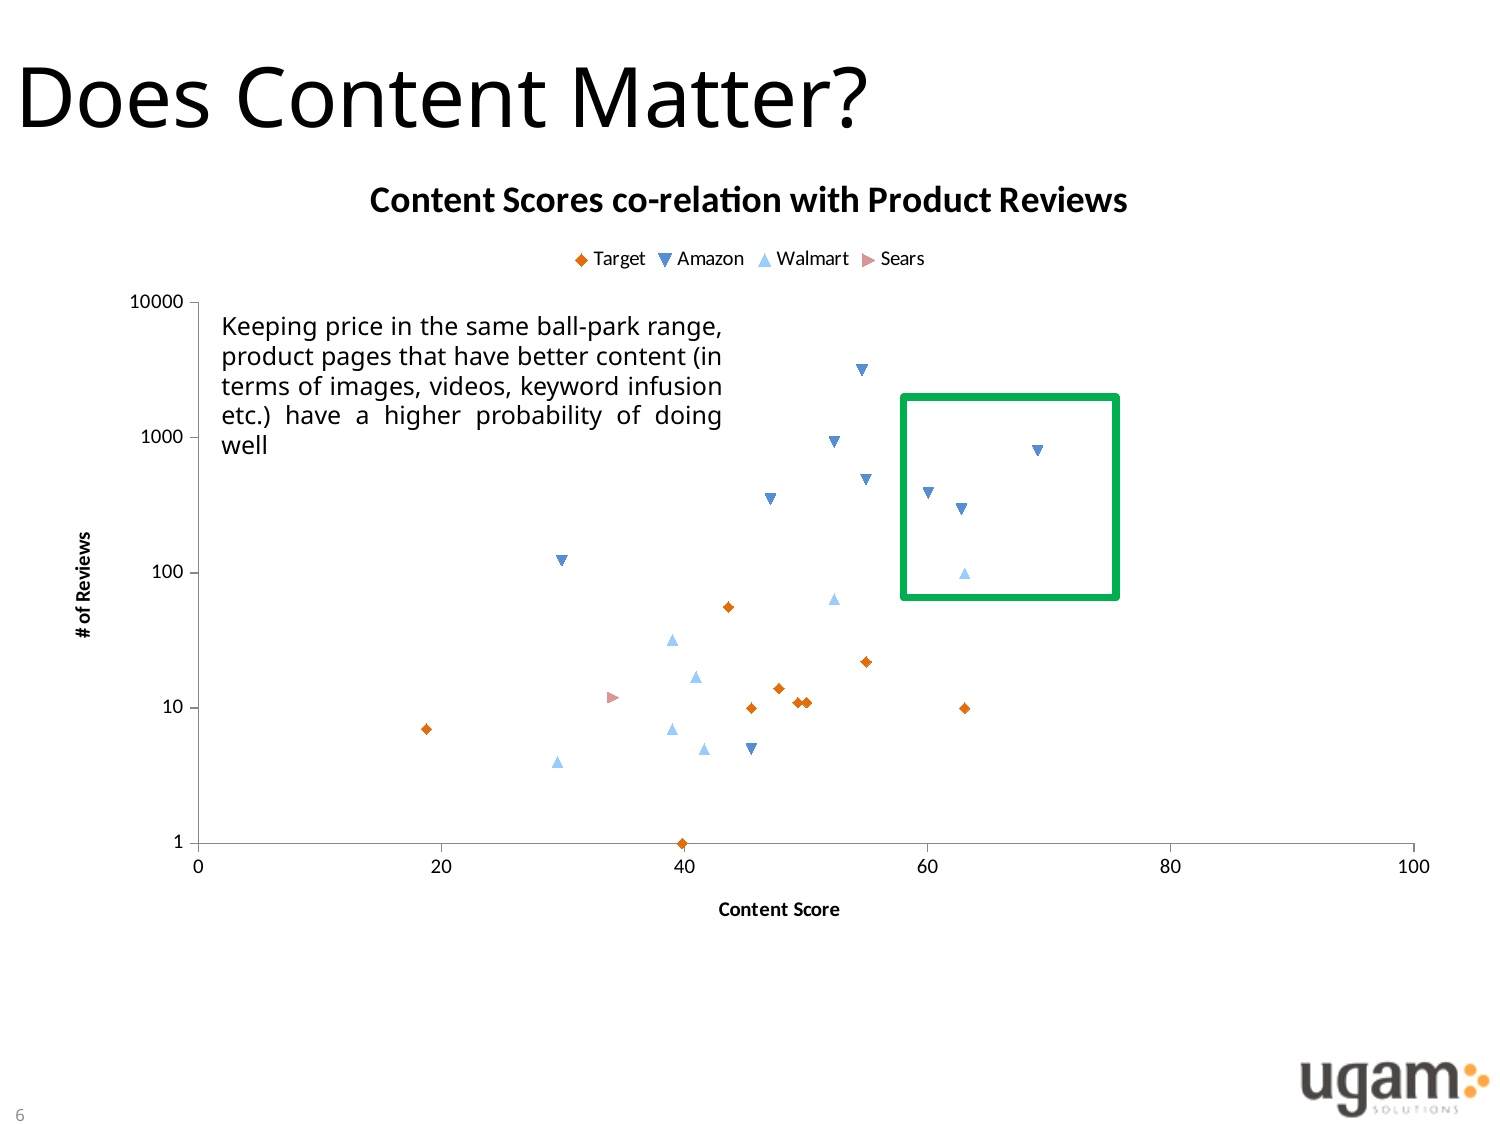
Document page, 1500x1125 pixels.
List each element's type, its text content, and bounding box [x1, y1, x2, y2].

text_box Does Content Matter? [0, 0, 1500, 188]
chart [41, 148, 1459, 953]
